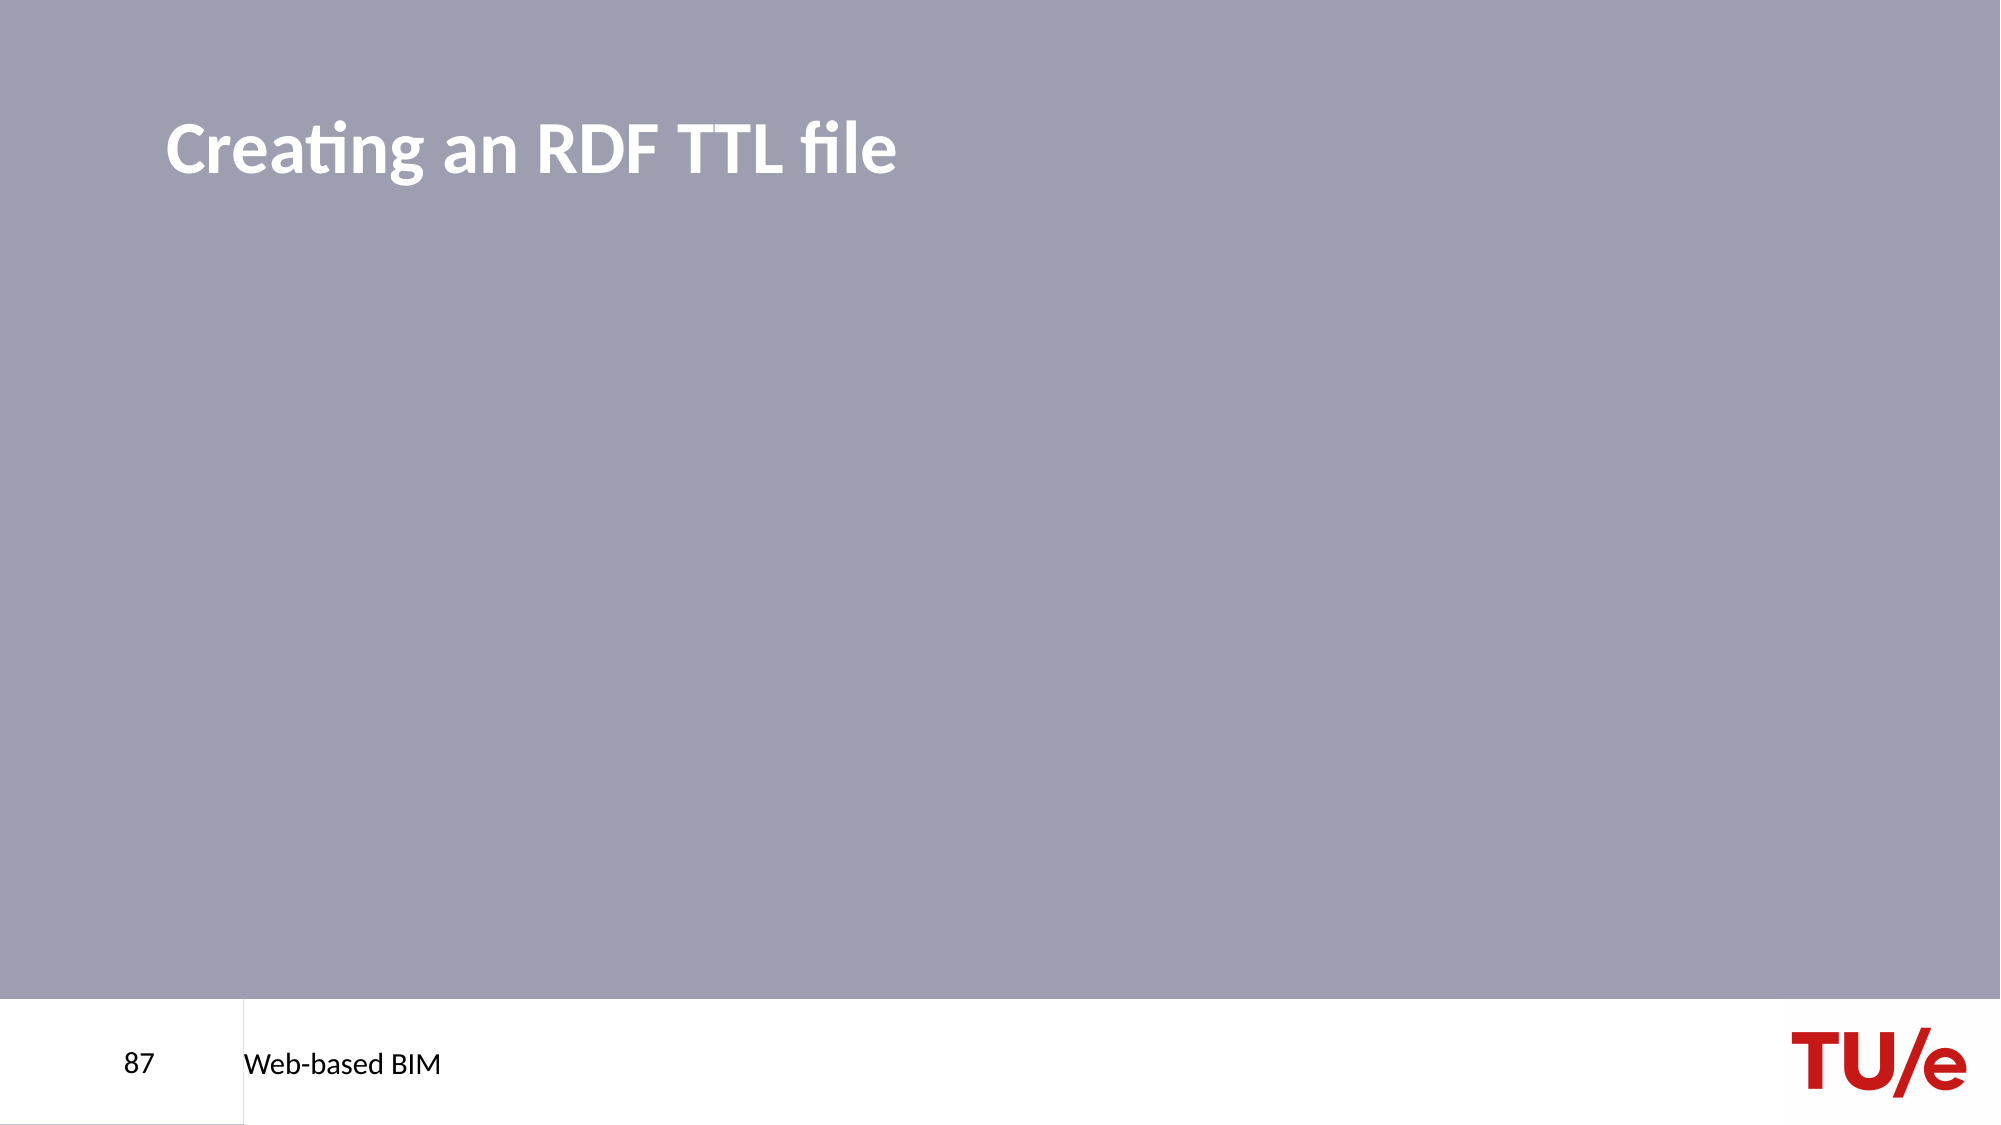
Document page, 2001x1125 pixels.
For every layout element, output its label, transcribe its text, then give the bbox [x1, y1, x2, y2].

slide_number 87 [0, 999, 244, 1125]
title Creating an RDF TTL file [165, 113, 1819, 232]
picture [1784, 999, 2000, 1125]
footer Web-based BIM [244, 999, 1784, 1125]
